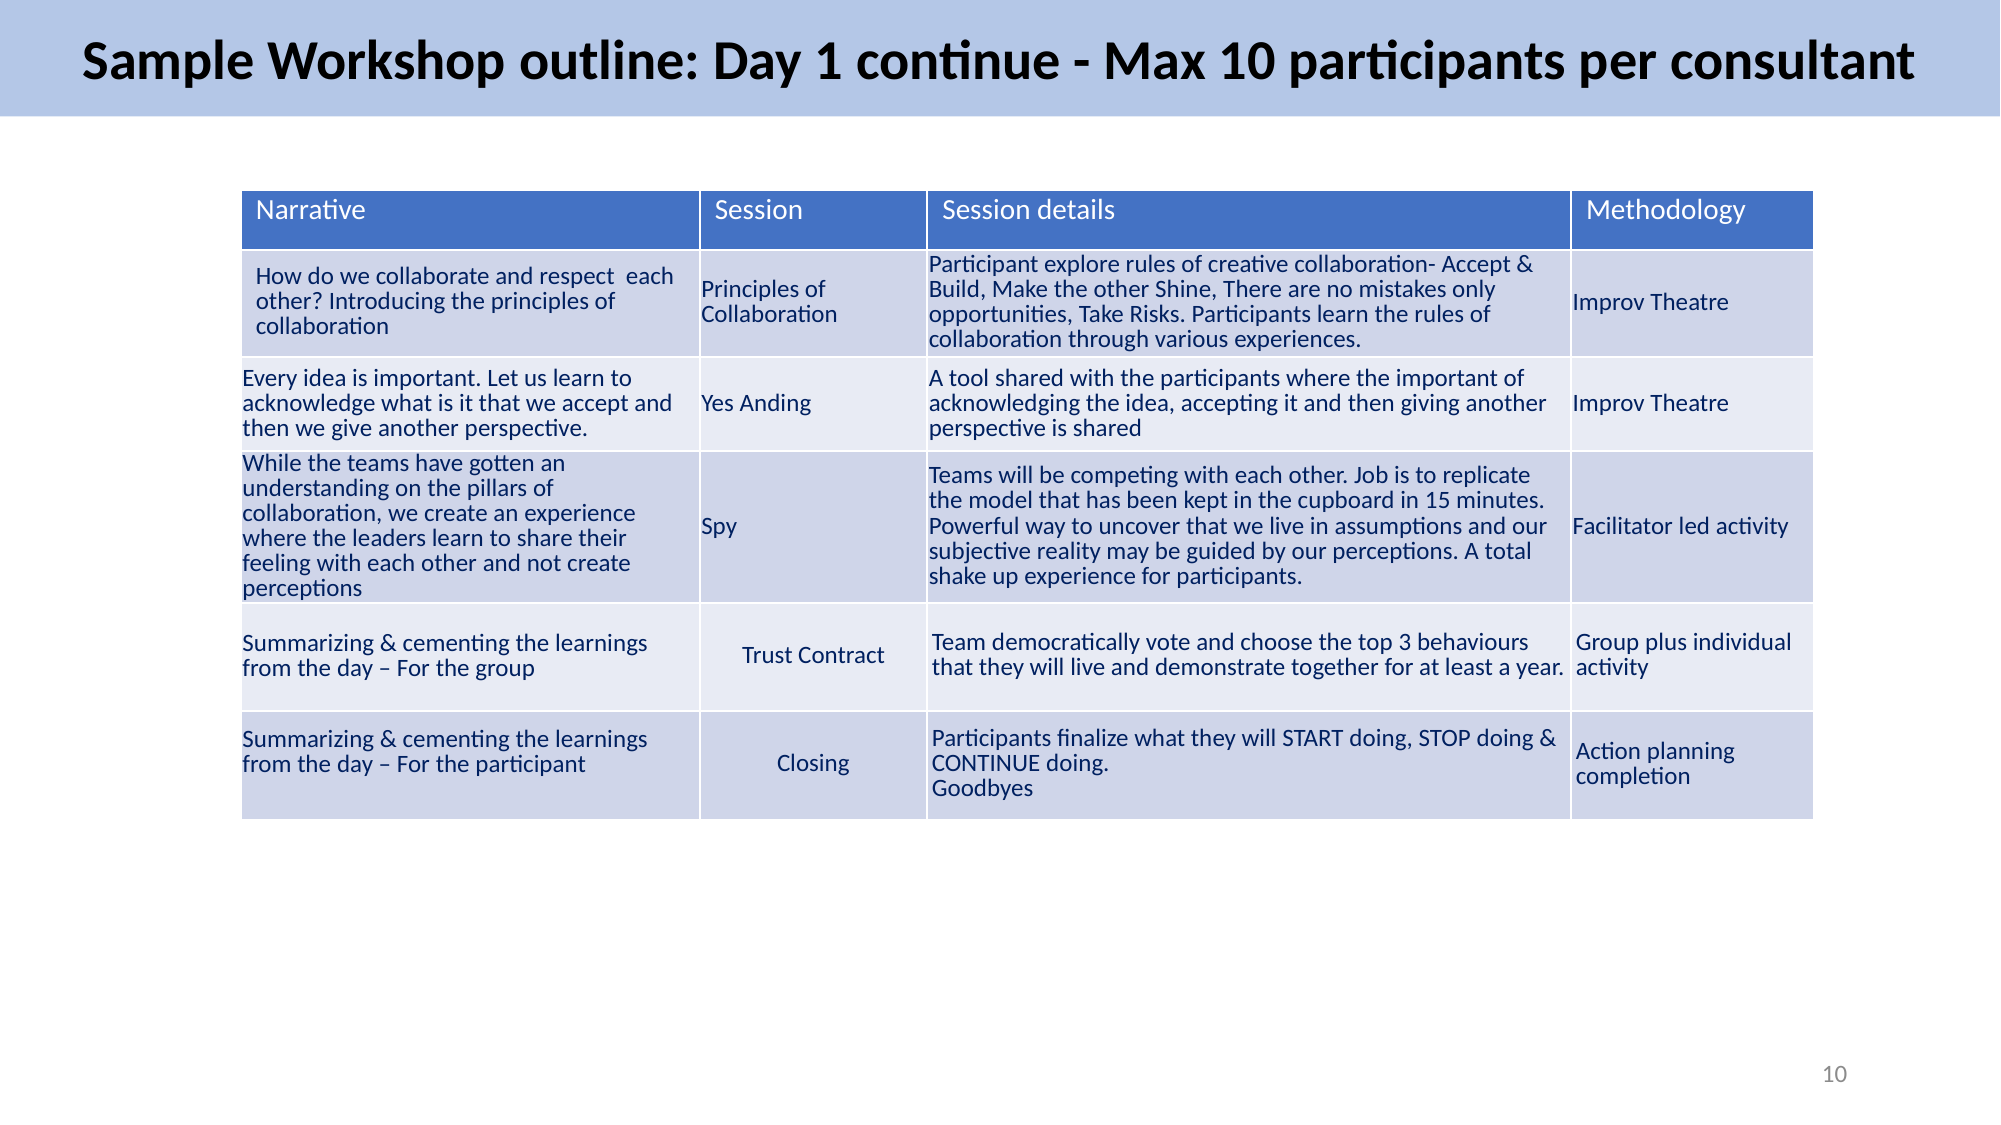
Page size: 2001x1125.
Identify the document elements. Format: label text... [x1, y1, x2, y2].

table_header Session [701, 191, 926, 249]
table_cell Summarizing & cementing the learnings from the day – For the participant [242, 712, 699, 819]
table_cell A tool shared with the participants where the important of acknowledging the idea, accepting it and then giving another perspective is shared [928, 358, 1570, 450]
table_cell Group plus individual activity [1572, 604, 1813, 710]
table_cell Summarizing & cementing the learnings from the day – For the group [242, 604, 699, 710]
table_cell Improv Theatre [1572, 251, 1813, 356]
table_cell Action planning completion [1572, 712, 1813, 819]
table_header Methodology [1572, 191, 1813, 249]
slide_number 10 [1412, 1042, 1863, 1103]
table_cell Spy [701, 452, 926, 602]
table_cell Participants finalize what they will START doing, STOP doing & CONTINUE doing. Goodbyes [928, 712, 1570, 819]
table_cell Participant explore rules of creative collaboration- Accept & Build, Make the other Shine, There are no mistakes only opportunities, Take Risks. Participants learn the rules of collaboration through various experiences. [928, 251, 1570, 356]
table_header Session details [928, 191, 1570, 249]
table_cell Every idea is important. Let us learn to acknowledge what is it that we accept and then we give another perspective. [242, 358, 699, 450]
table_cell Teams will be competing with each other. Job is to replicate the model that has been kept in the cupboard in 15 minutes. Powerful way to uncover that we live in assumptions and our subjective reality may be guided by our perceptions. A total shake up experience for participants. [928, 452, 1570, 602]
text_box Sample Workshop outline: Day 1 continue - Max 10 participants per consultant [0, 0, 2000, 117]
table_cell Yes Anding [701, 358, 926, 450]
table_cell Closing [701, 712, 926, 819]
table_cell Principles of Collaboration [701, 251, 926, 356]
table_cell Improv Theatre [1572, 358, 1813, 450]
table_cell Trust Contract [701, 604, 926, 710]
table_cell While the teams have gotten an understanding on the pillars of collaboration, we create an experience where the leaders learn to share their feeling with each other and not create perceptions [242, 452, 699, 602]
table_cell Team democratically vote and choose the top 3 behaviours that they will live and demonstrate together for at least a year. [928, 604, 1570, 710]
table_header Narrative [242, 191, 699, 249]
table_cell How do we collaborate and respect each other? Introducing the principles of collaboration [242, 251, 699, 356]
table_cell Facilitator led activity [1572, 452, 1813, 602]
